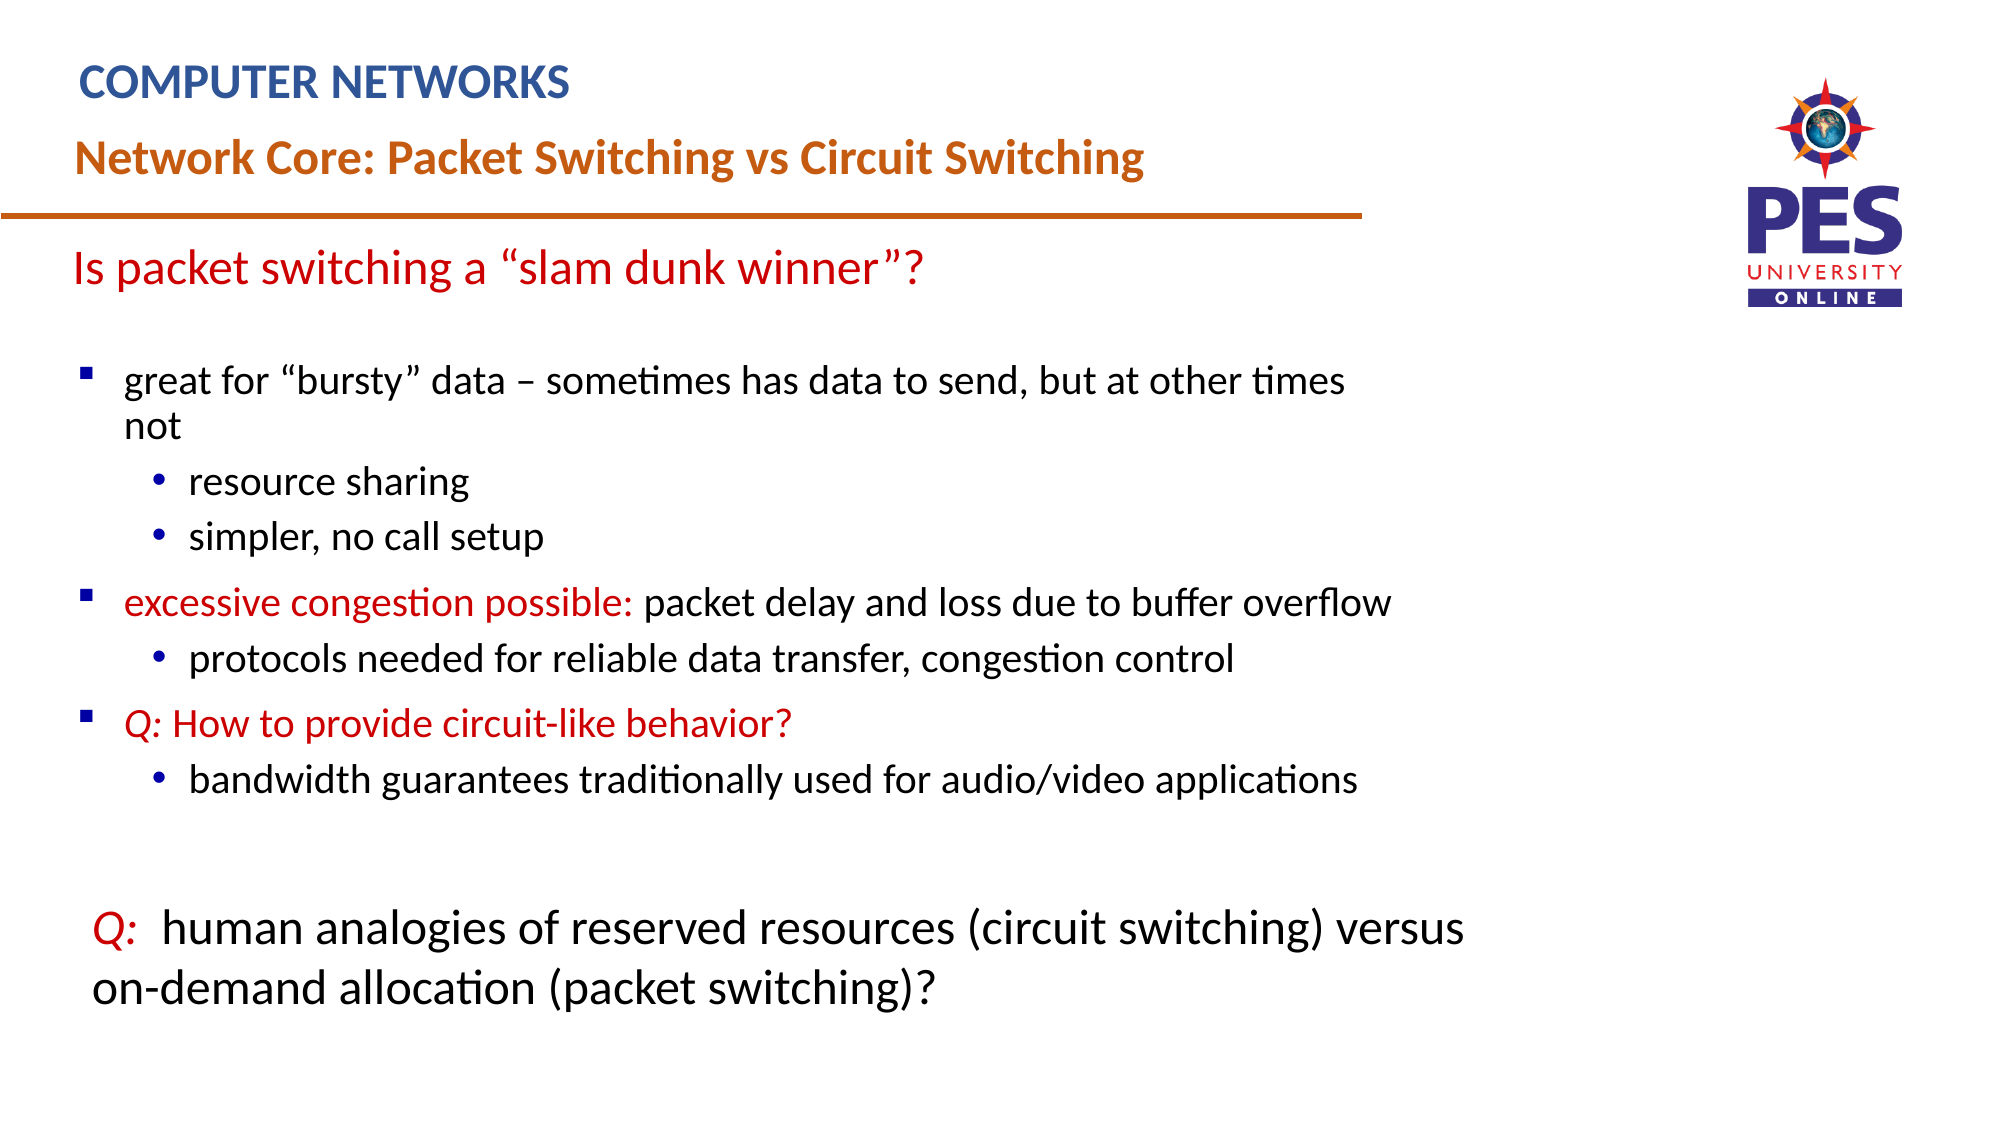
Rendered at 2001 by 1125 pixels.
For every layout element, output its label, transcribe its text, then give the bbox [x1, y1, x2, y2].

text_box COMPUTER NETWORKS [64, 41, 1295, 117]
text_box Network Core: Packet Switching vs Circuit Switching [59, 117, 1372, 192]
text_box Q: human analogies of reserved resources (circuit switching) versus on-demand allocation (packet switching)? [77, 886, 1558, 1022]
picture [1748, 76, 1902, 307]
text_box great for “bursty” data – sometimes has data to send, but at other times not resource sharing simpler, no call setup excessive congestion possible: packet delay and loss due to buffer overflow protocols needed for reliable data transfer, congestion control Q: How to provide circuit-like behavior? bandwidth guarantees traditionally used for audio/video applications [61, 351, 1424, 1076]
text_box Is packet switching a “slam dunk winner”? [36, 233, 1182, 334]
